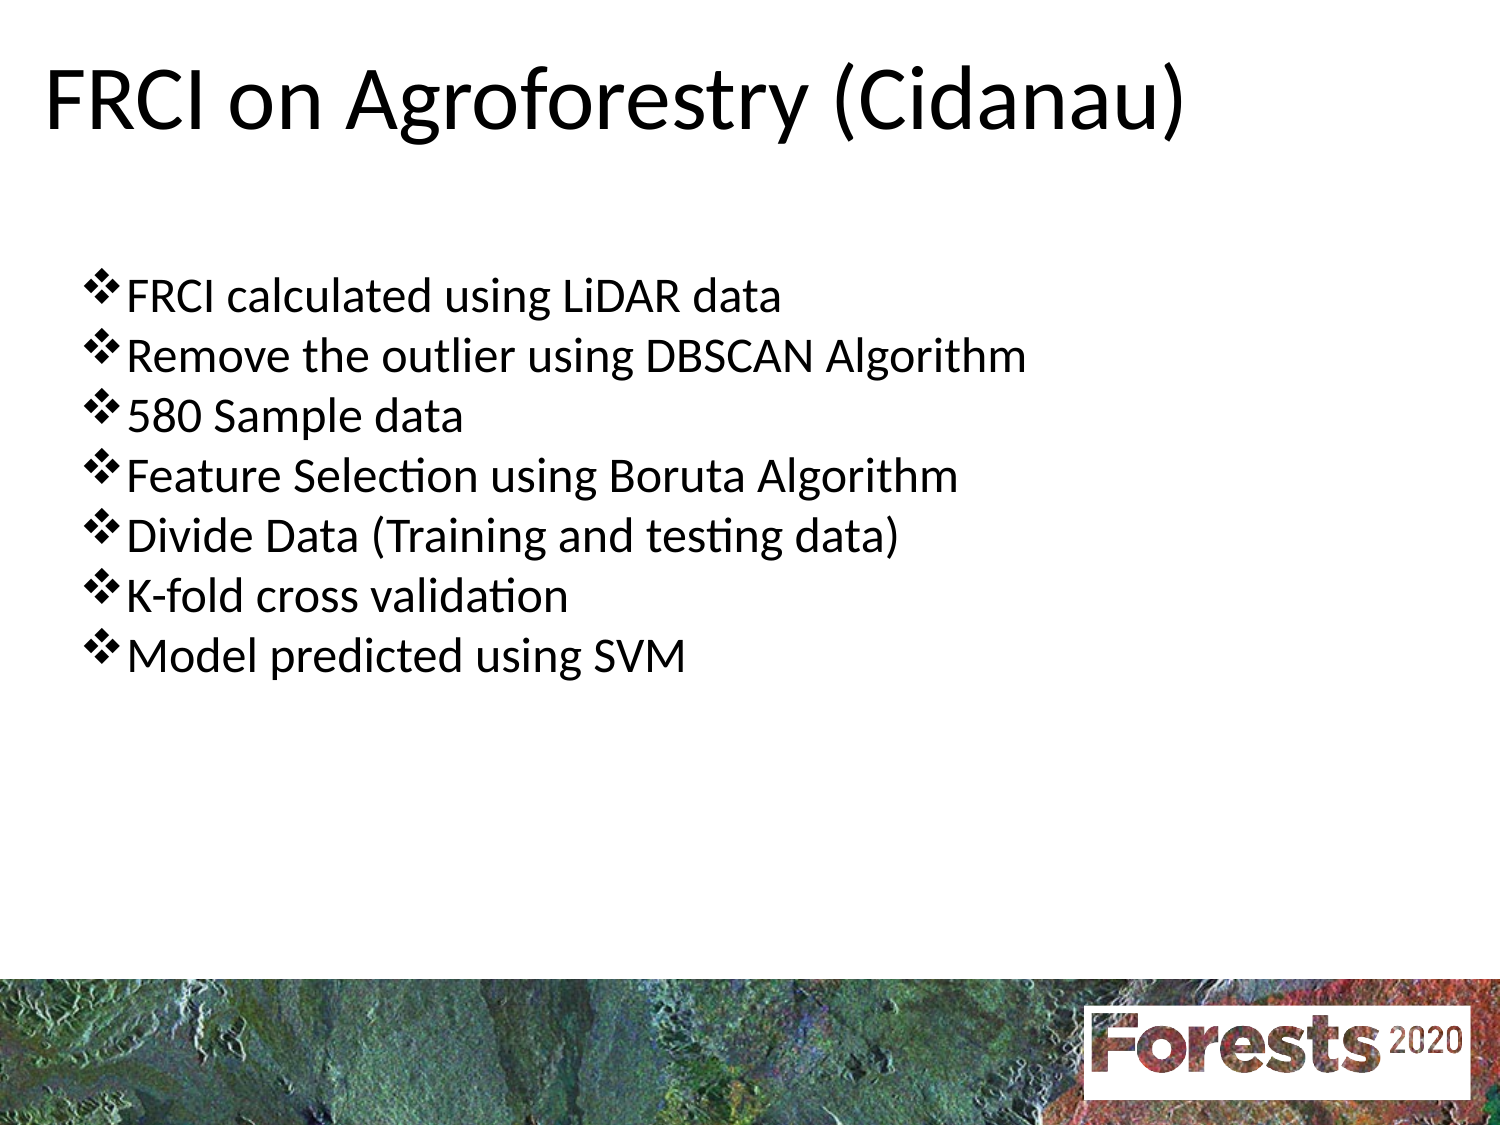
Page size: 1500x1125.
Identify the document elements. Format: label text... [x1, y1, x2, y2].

title FRCI on Agroforestry (Cidanau) [29, 30, 1412, 171]
picture [0, 979, 1500, 1125]
text_box FRCI calculated using LiDAR data Remove the outlier using DBSCAN Algorithm 580 Sample data Feature Selection using Boruta Algorithm Divide Data (Training and testing data) K-fold cross validation Model predicted using SVM [64, 255, 1353, 751]
